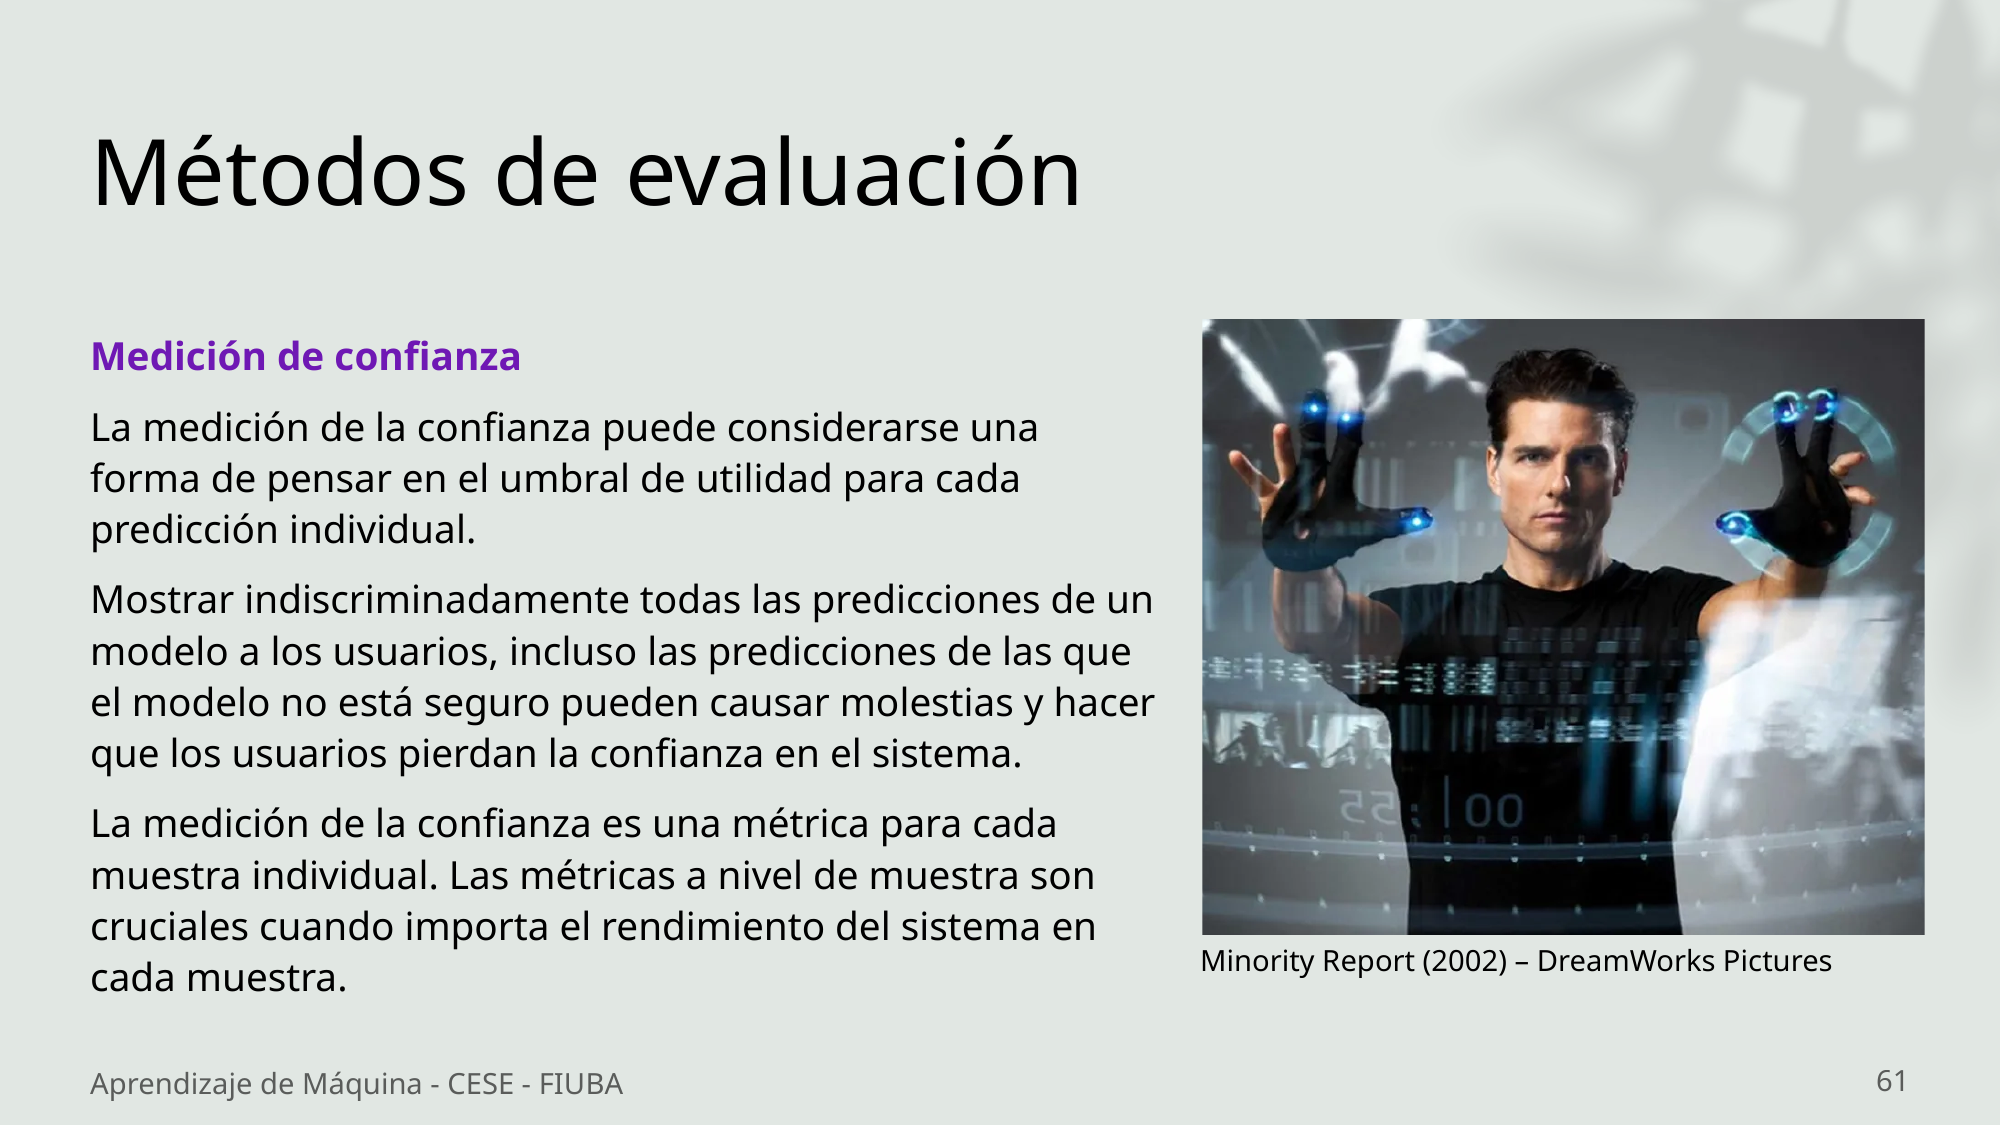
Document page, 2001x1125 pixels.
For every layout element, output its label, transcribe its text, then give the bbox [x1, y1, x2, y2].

footer Aprendizaje de Máquina - CESE - FIUBA [75, 1052, 751, 1113]
picture [1202, 319, 1925, 935]
slide_number 61 [1474, 1052, 1925, 1113]
text_box Minority Report (2002) – DreamWorks Pictures [1185, 934, 1849, 985]
title Métodos de evaluación [75, 60, 1863, 278]
list Medición de confianza La medición de la confianza puede considerarse una forma de pensar en el umbral de utilidad para cada predicción individual. Mostrar indiscriminadamente todas las predicciones de un modelo a los usuarios, incluso las predicciones de las que el modelo no está seguro pueden causar molestias y hacer que los usuarios pierdan la confianza en el sistema. La medición de la confianza es una métrica para cada muestra individual. Las métricas a nivel de muestra son cruciales cuando importa el rendimiento del sistema en cada muestra. [75, 319, 1172, 1009]
